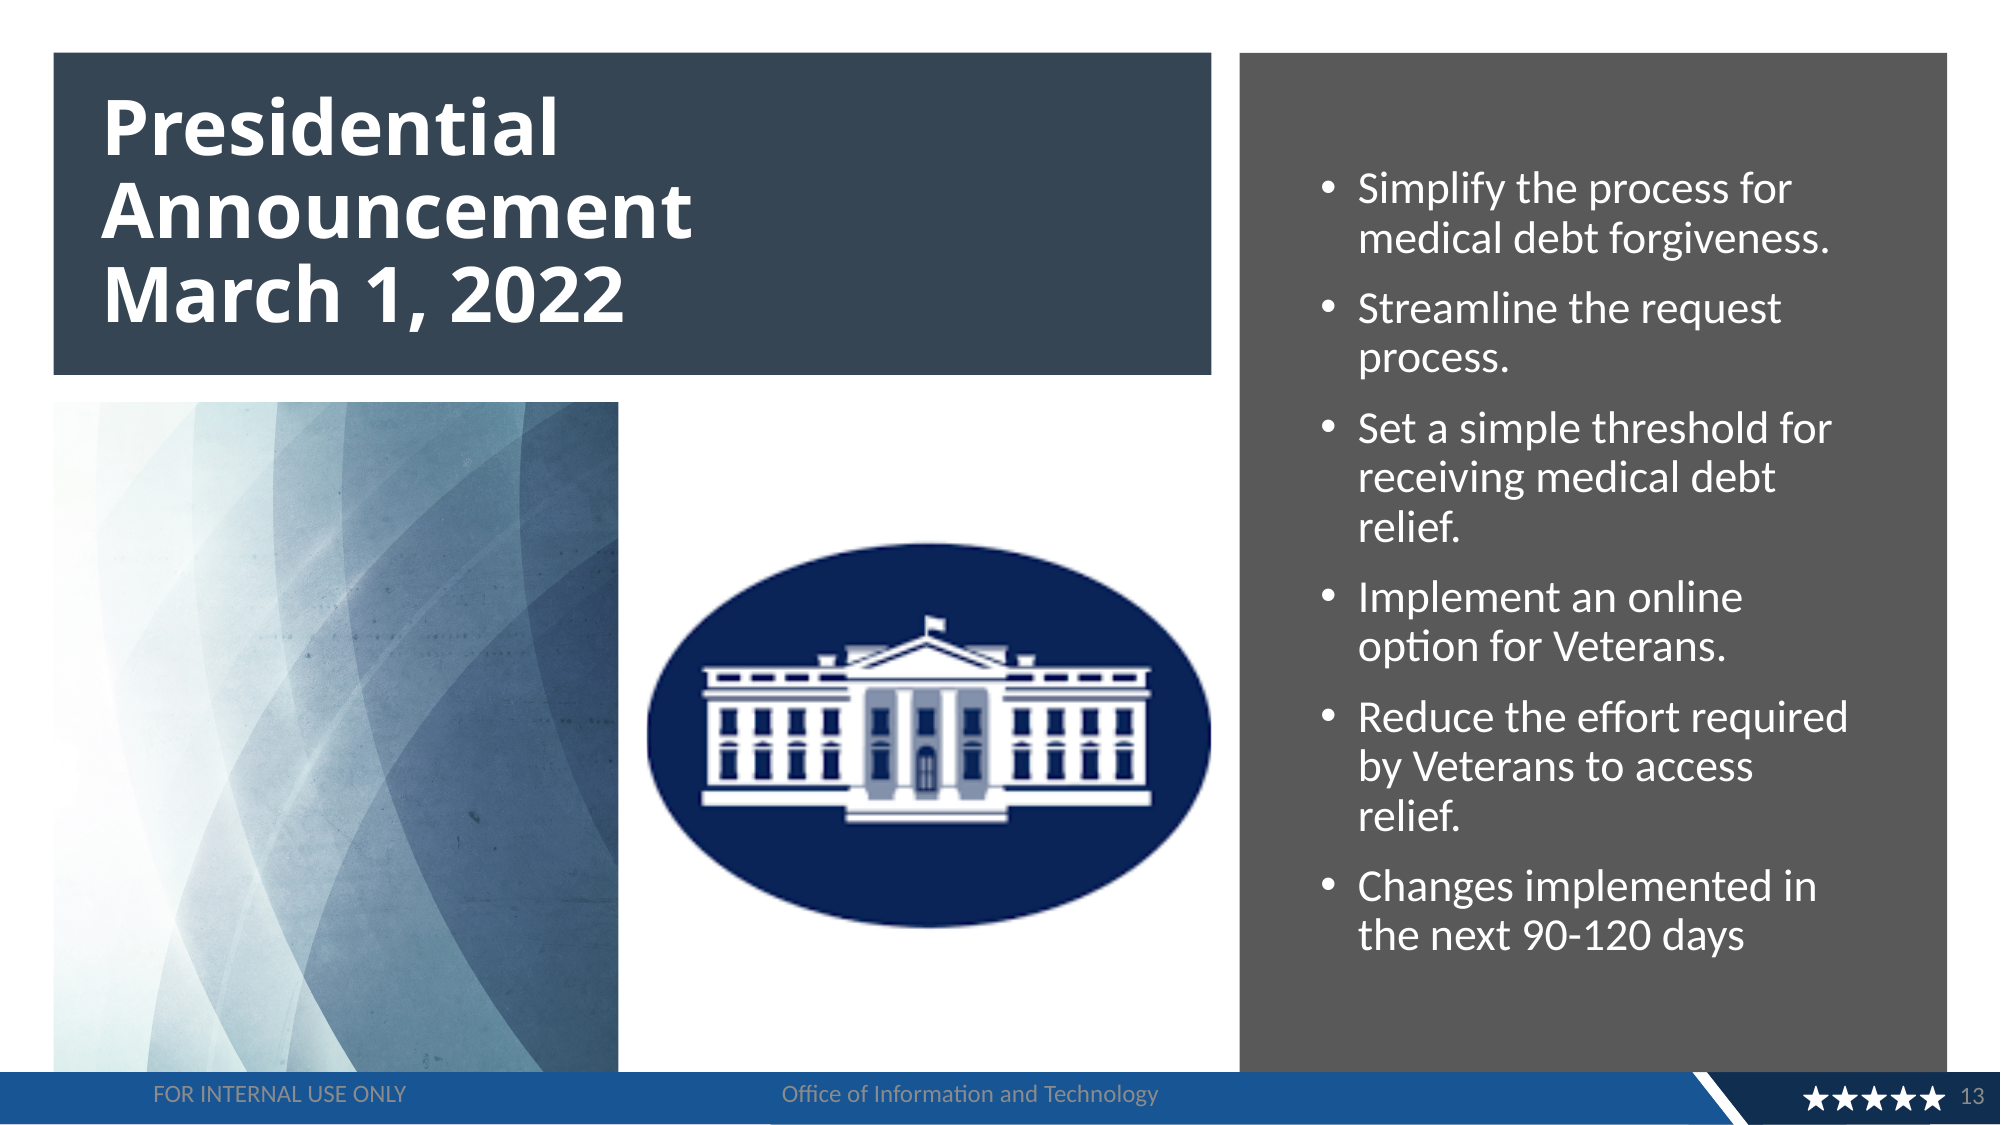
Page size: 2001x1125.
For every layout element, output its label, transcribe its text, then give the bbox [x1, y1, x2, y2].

list Simplify the process for medical debt forgiveness. Streamline the request process. Set a simple threshold for receiving medical debt relief. Implement an online option for Veterans. Reduce the effort required by Veterans to access relief. Changes implemented in the next 90-120 days [1305, 125, 1882, 1000]
picture [646, 402, 1212, 1072]
text_box [1239, 52, 1948, 1073]
footer FOR INTERNAL USE ONLY Office of Information and Technology [138, 1062, 1339, 1123]
slide_number 13 [1550, 1064, 2000, 1125]
text_box [53, 52, 1212, 376]
picture [0, 402, 1550, 1125]
title Presidential Announcement March 1, 2022 [85, 80, 1168, 348]
